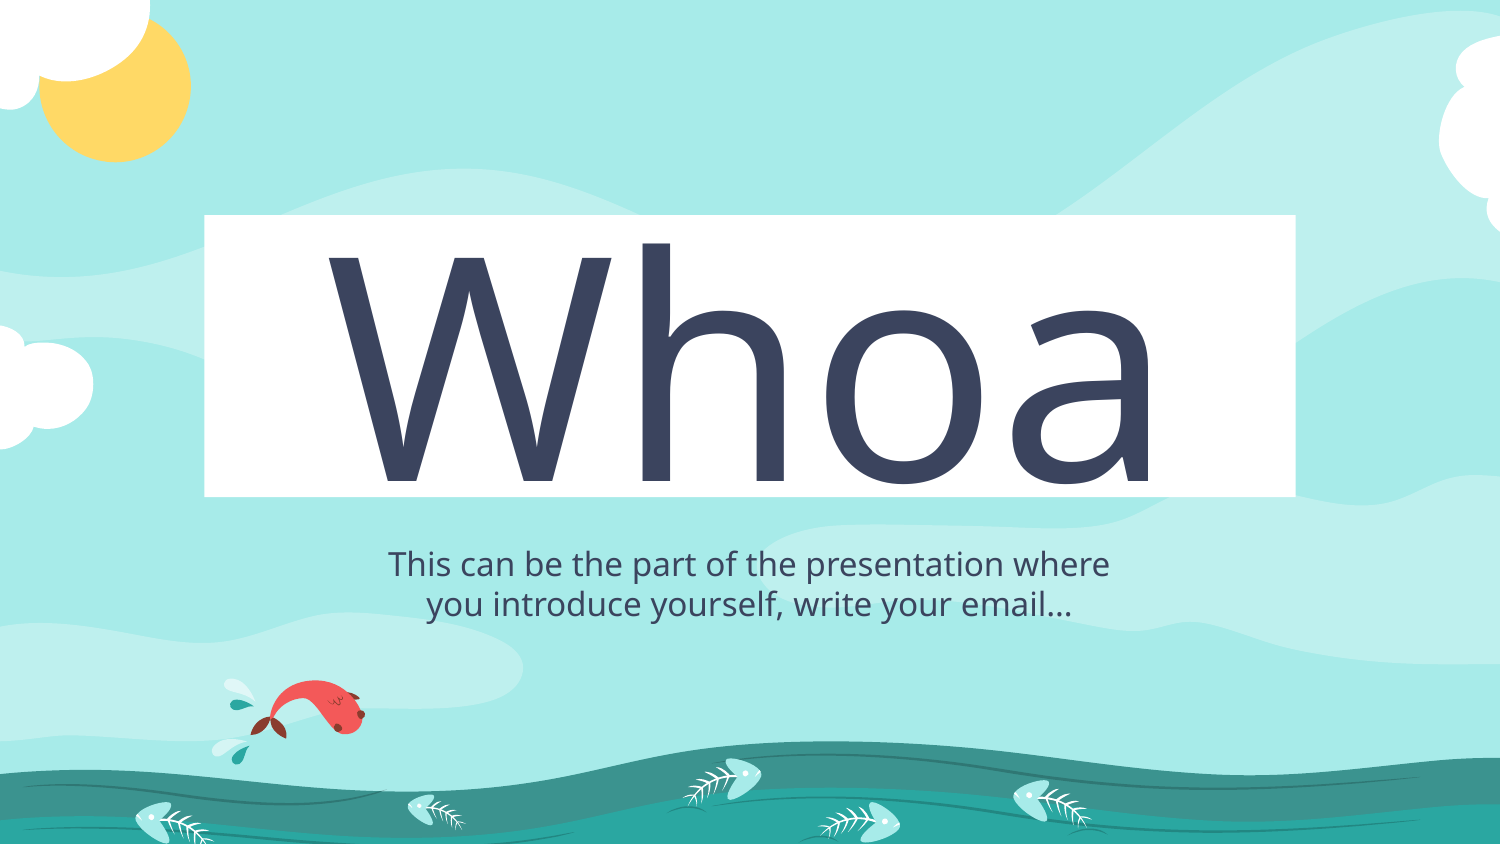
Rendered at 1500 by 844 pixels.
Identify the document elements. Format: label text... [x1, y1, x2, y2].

title Whoa [204, 215, 1296, 498]
subtitle This can be the part of the presentation where you introduce yourself, write your email… [350, 517, 1150, 649]
